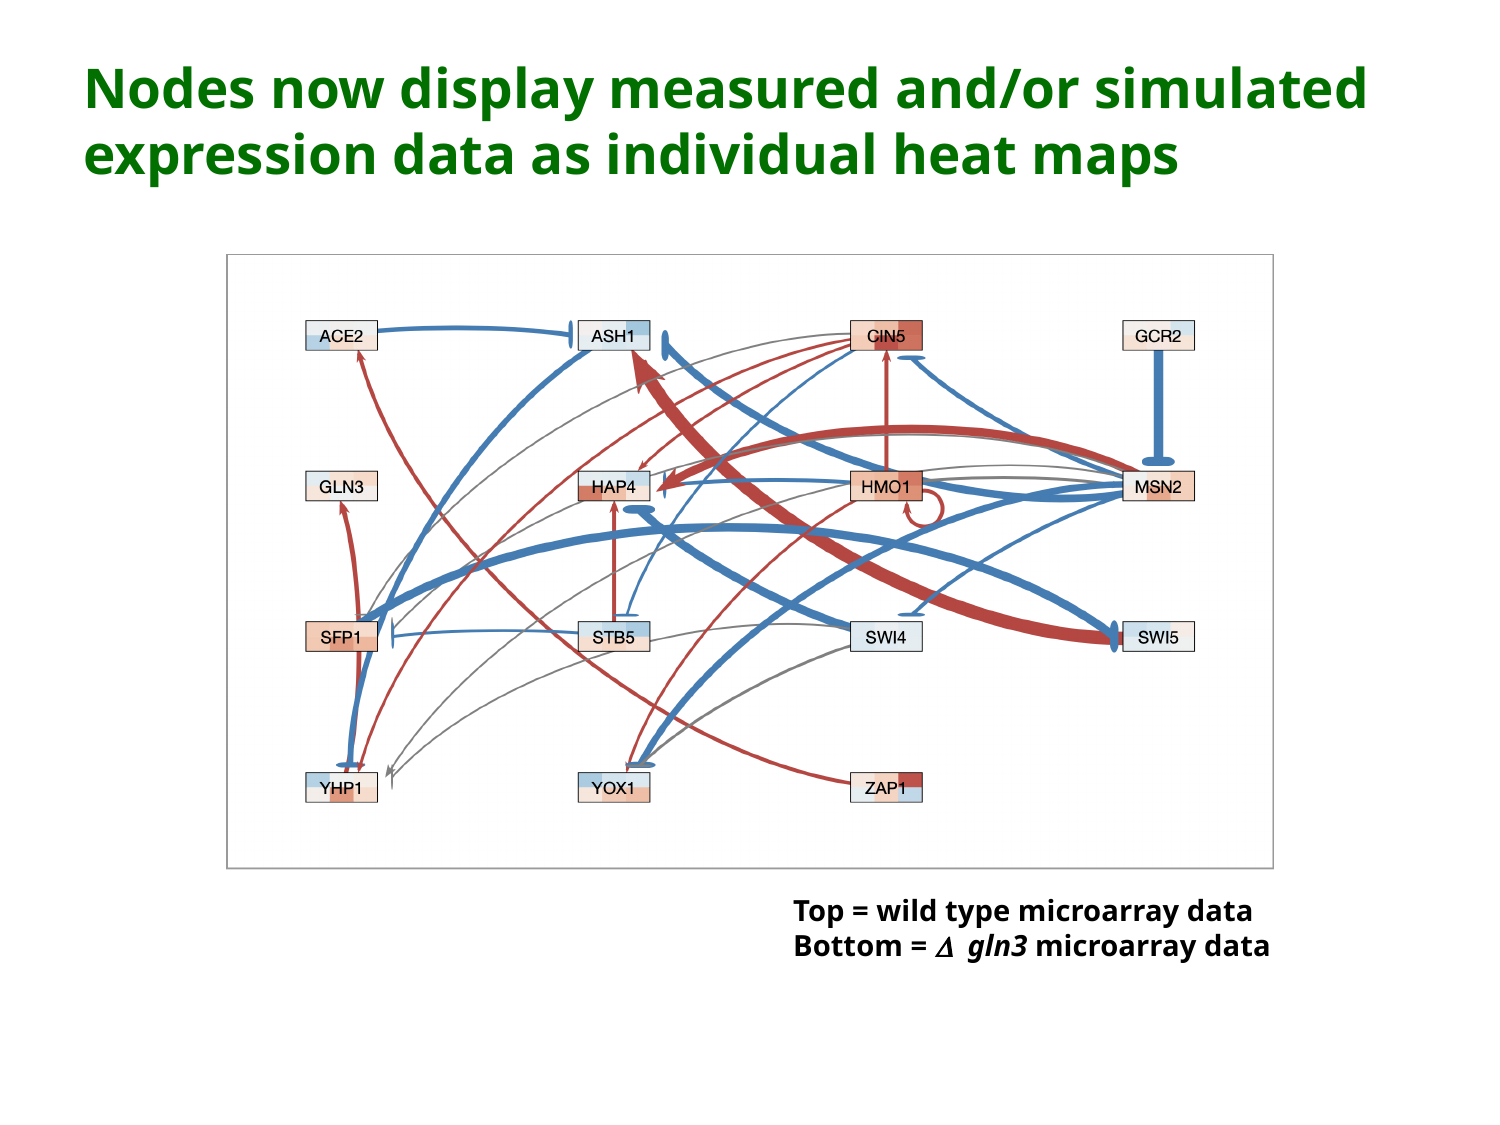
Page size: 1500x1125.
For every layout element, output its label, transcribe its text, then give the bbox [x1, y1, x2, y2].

text_box Top = wild type microarray data Bottom = D gln3 microarray data [778, 884, 1286, 970]
picture [225, 254, 1275, 871]
title Nodes now display measured and/or simulated expression data as individual heat maps [74, 44, 1426, 196]
